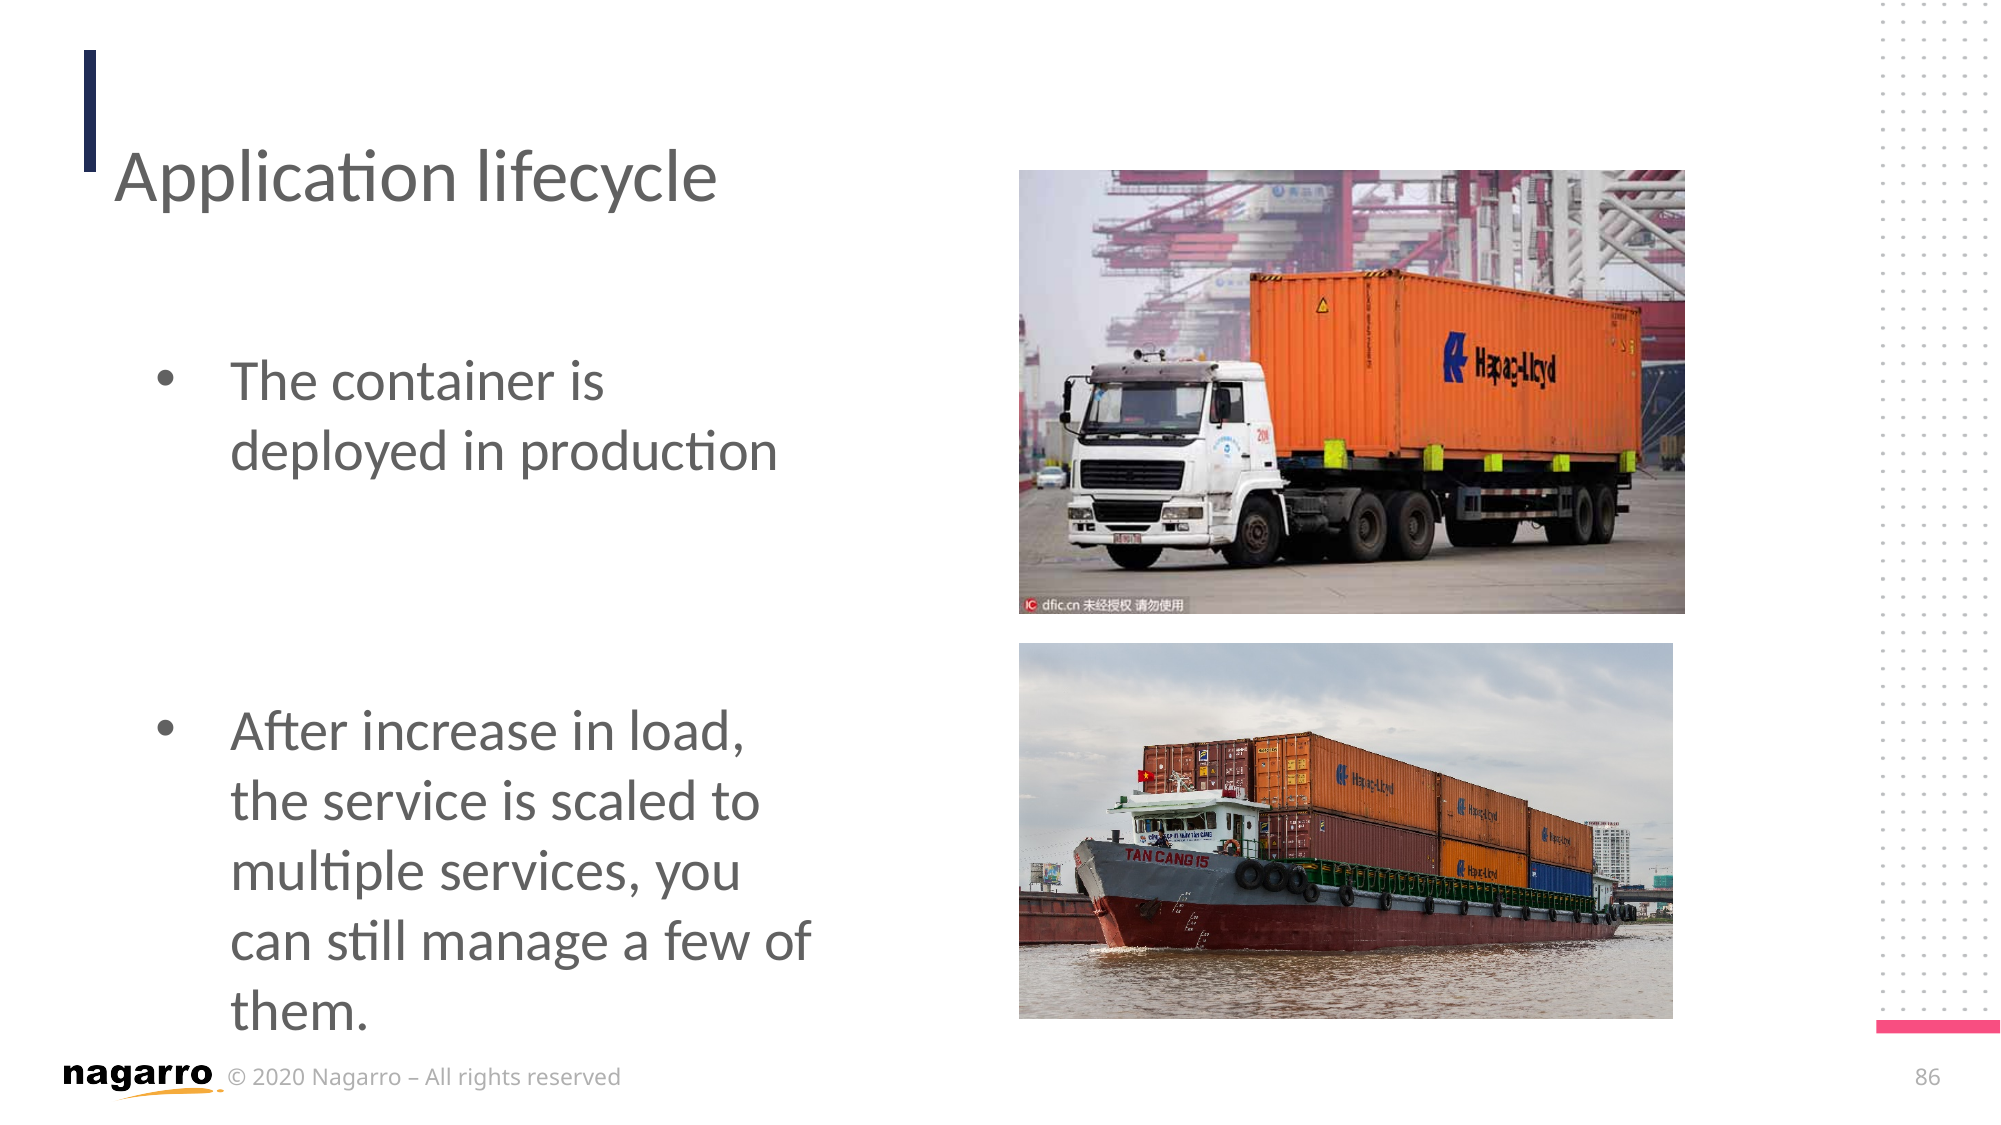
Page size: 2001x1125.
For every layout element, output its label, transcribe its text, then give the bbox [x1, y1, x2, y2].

picture [1019, 643, 1673, 1019]
picture [1881, 0, 2000, 1020]
text_box The container is deployed in production After increase in load, the service is scaled to multiple services, you can still manage a few of them. [140, 334, 849, 1050]
picture [64, 1065, 224, 1102]
title Application lifecycle [99, 120, 1900, 233]
picture [1019, 170, 1685, 614]
